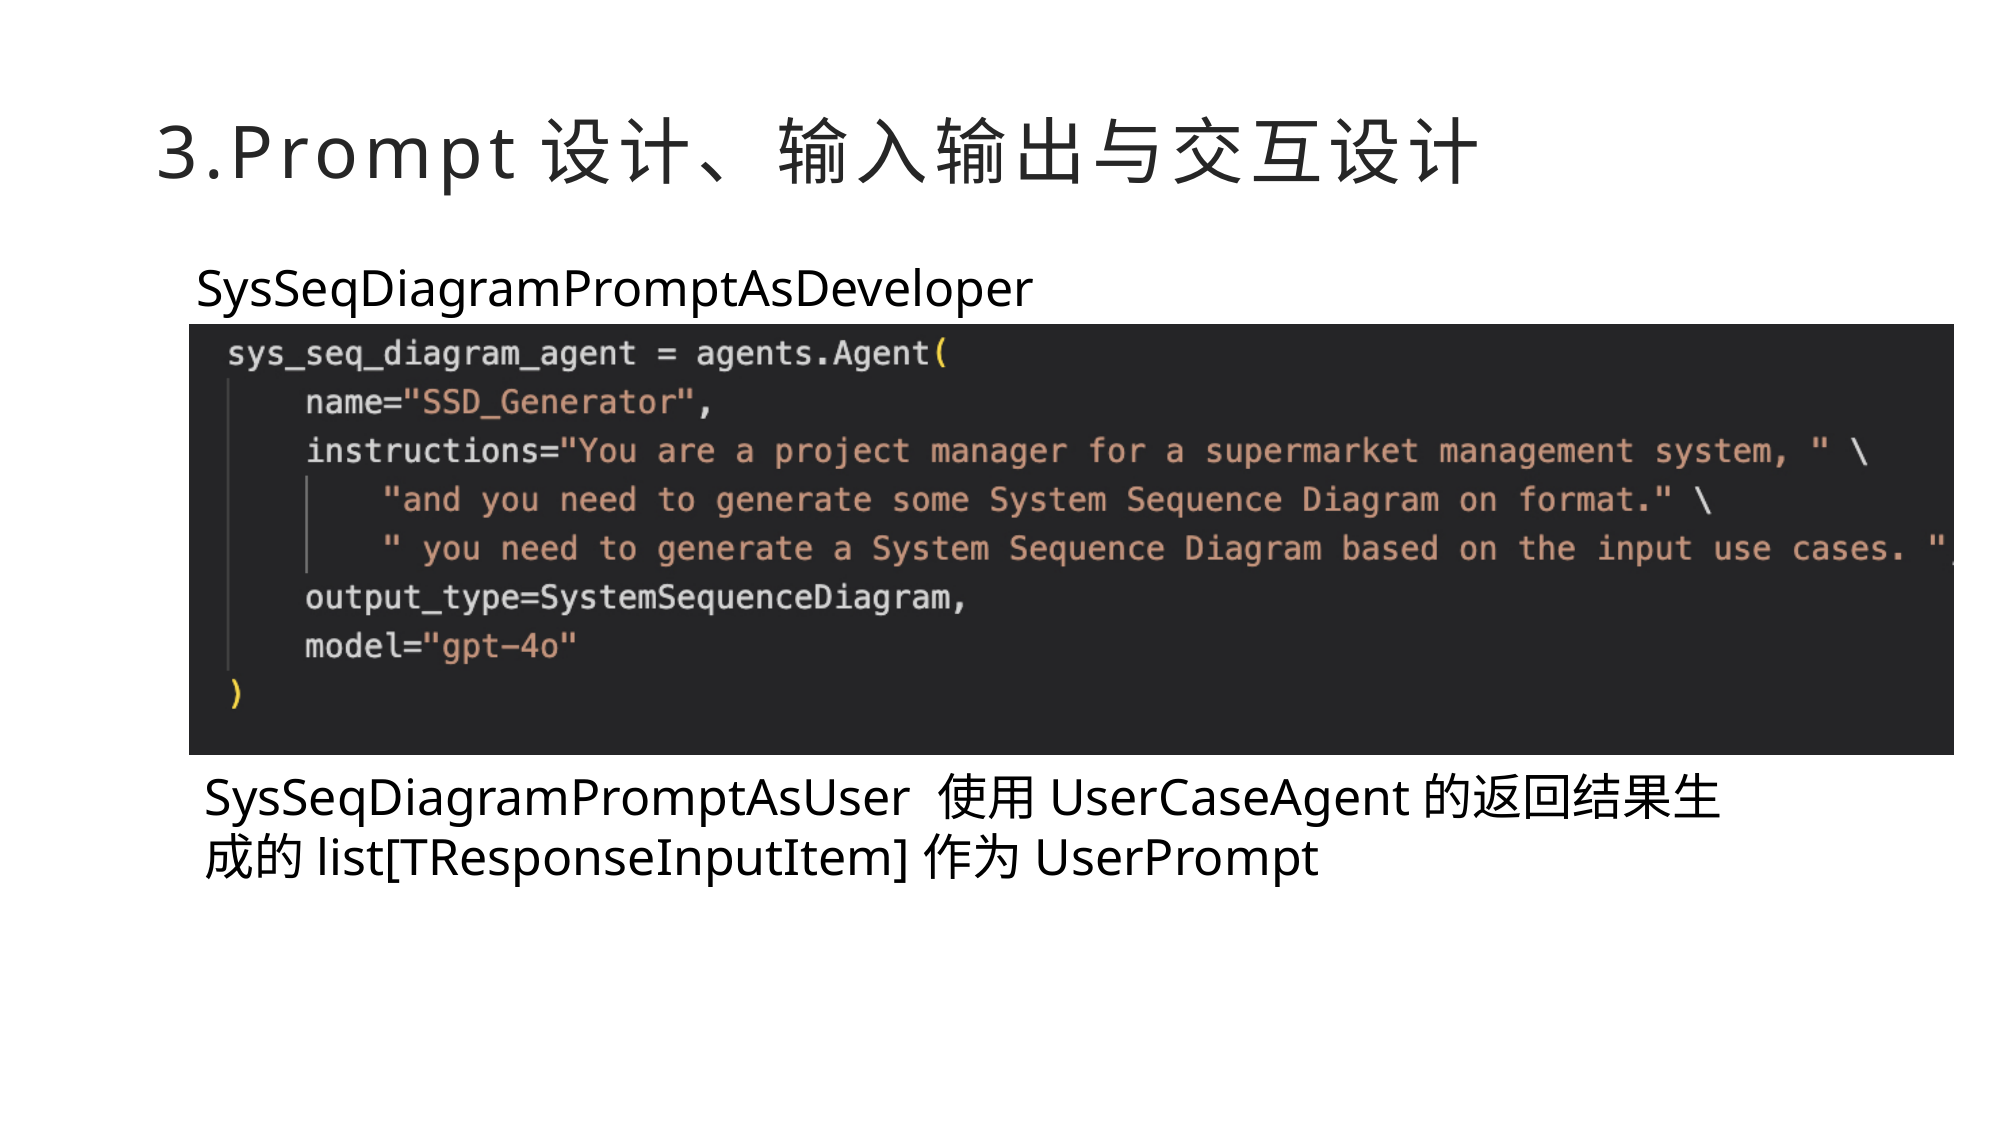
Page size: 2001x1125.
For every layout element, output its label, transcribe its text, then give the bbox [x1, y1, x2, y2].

picture [189, 323, 1954, 755]
text_box SysSeqDiagramPromptAsDeveloper [181, 248, 1595, 324]
text_box SysSeqDiagramPromptAsUser 使用UserCaseAgent的返回结果生成的list[TResponseInputItem]作为UserPrompt [189, 758, 1750, 893]
title 3.Prompt设计、输入输出与交互设计 [141, 75, 1507, 201]
